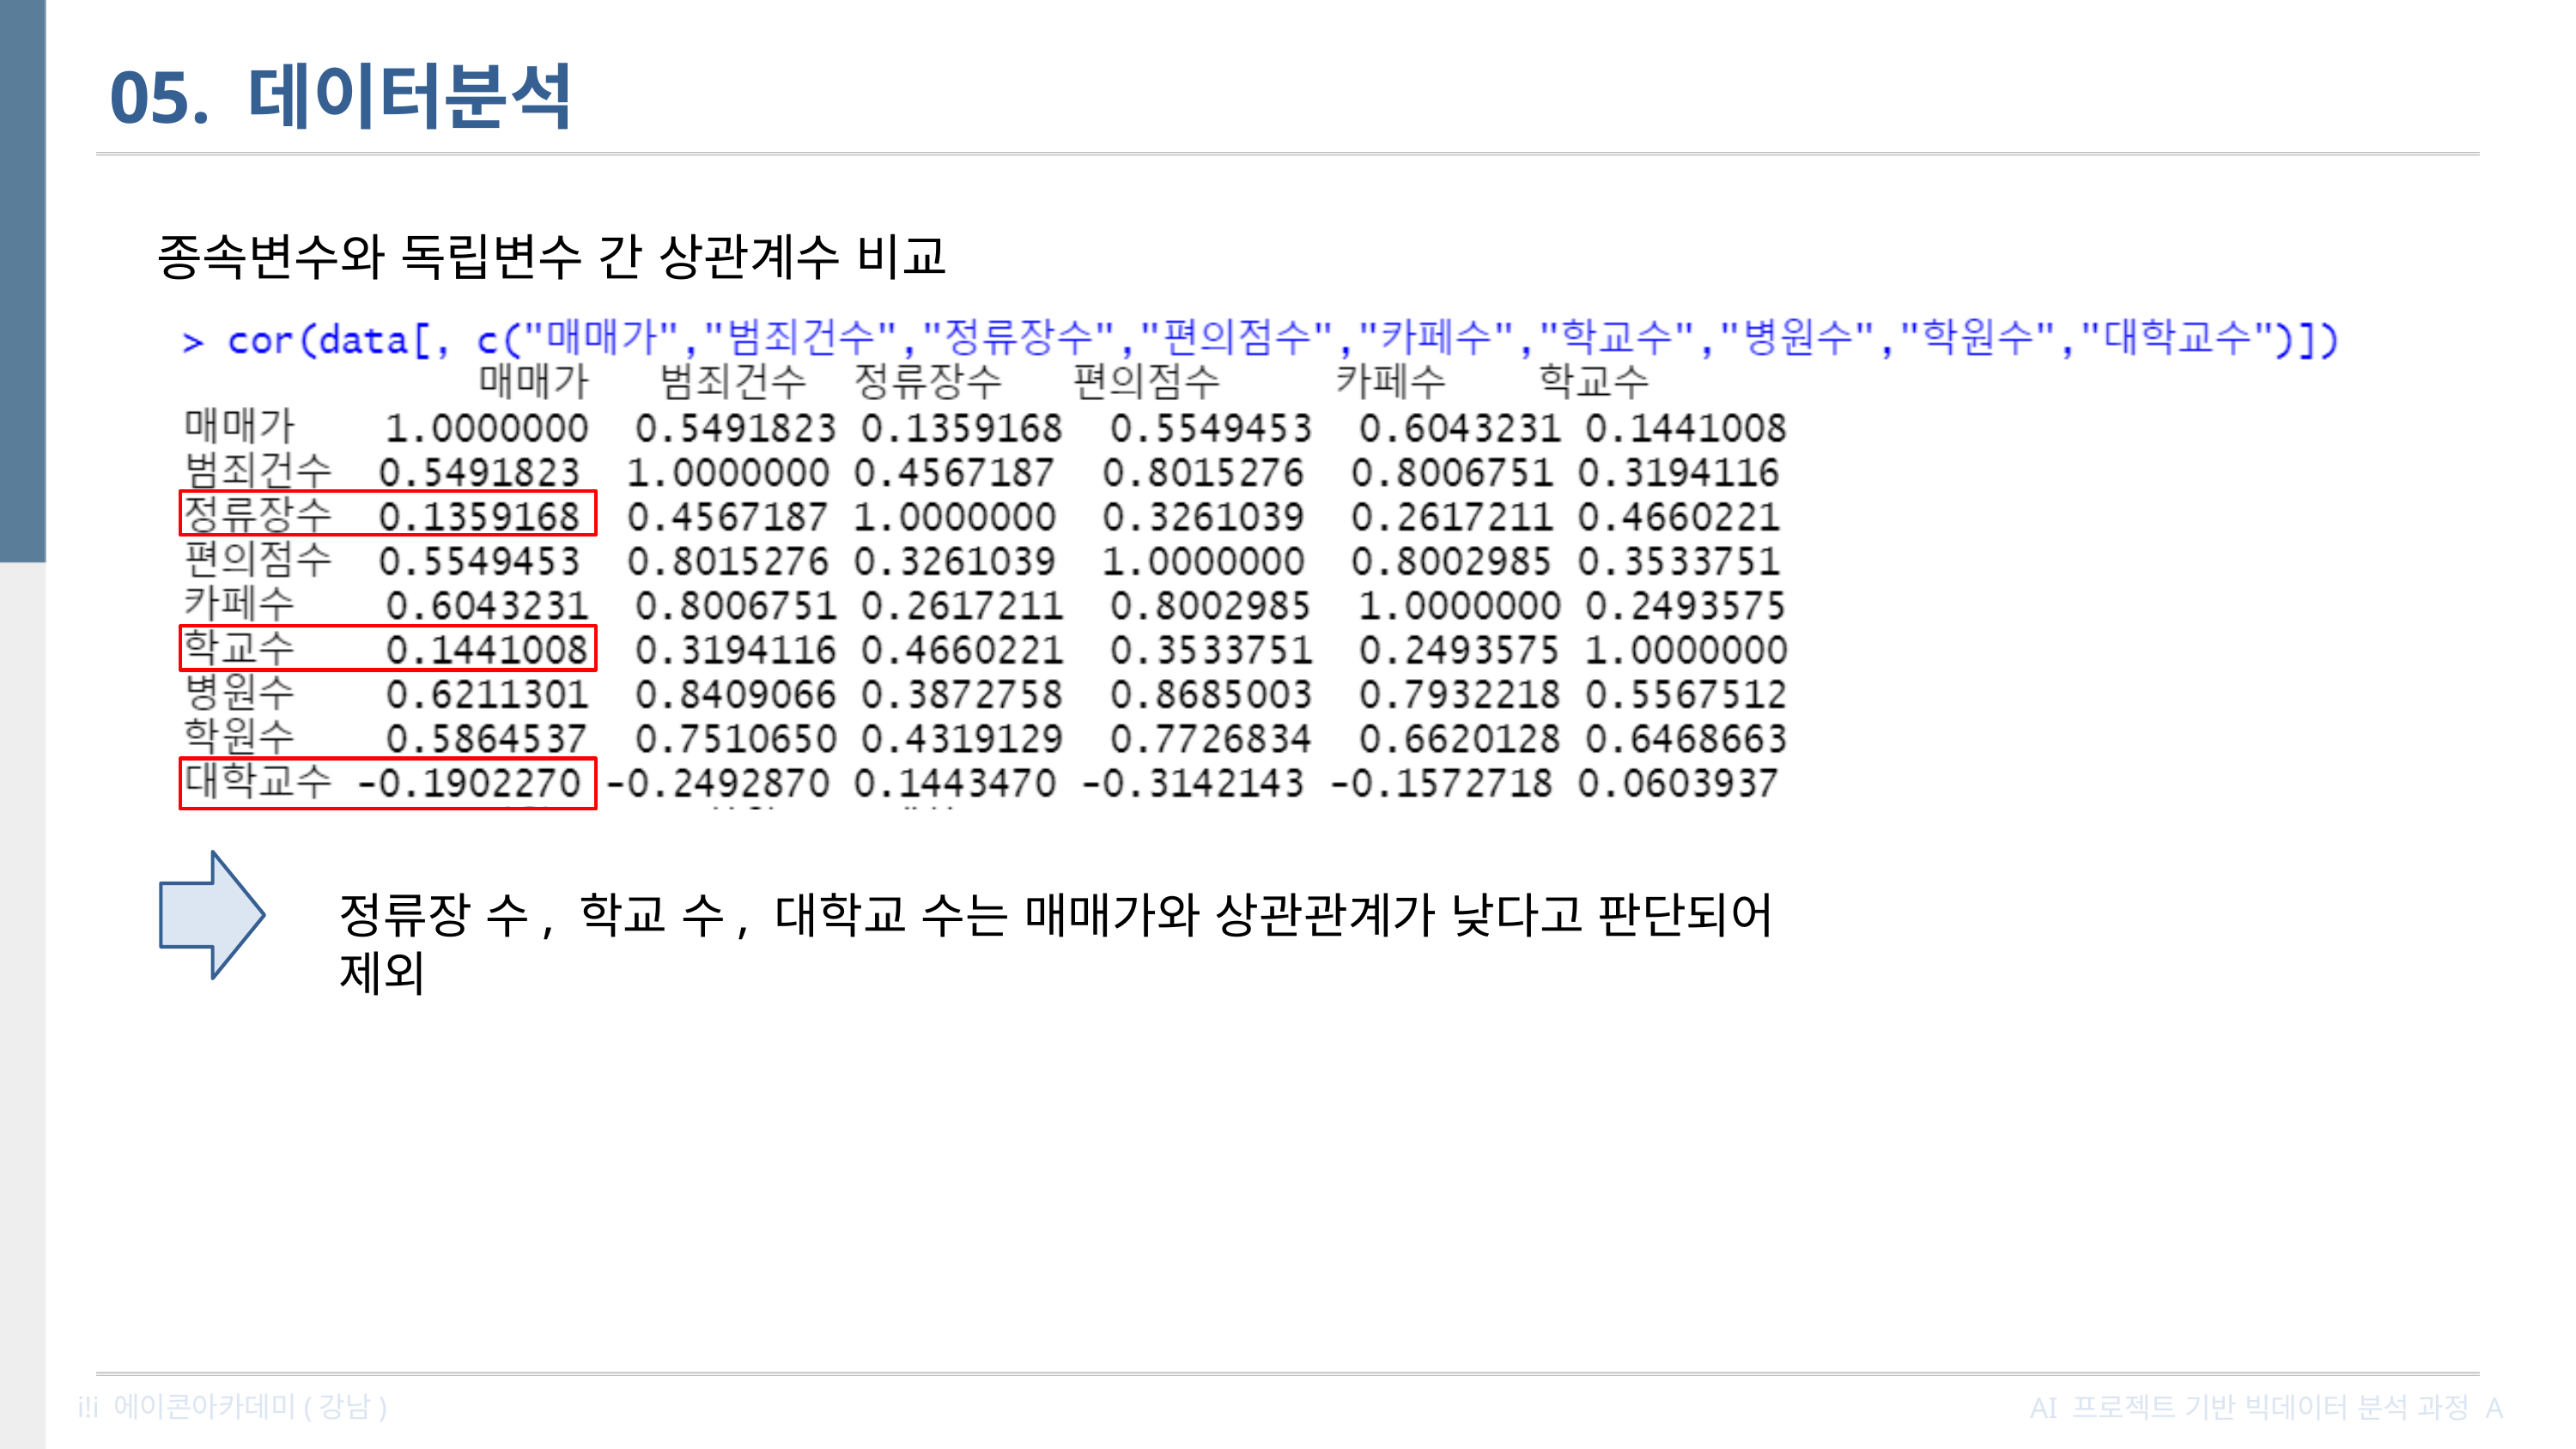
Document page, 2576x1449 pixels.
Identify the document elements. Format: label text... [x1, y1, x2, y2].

text_box [159, 850, 266, 980]
text_box 종속변수와 독립변수 간 상관계수 비교 [143, 220, 1089, 293]
text_box 정류장 수, 학교 수, 대학교 수는 매매가와 상관관계가 낮다고 판단되어 제외 [325, 879, 1836, 1008]
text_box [177, 313, 2372, 809]
picture [0, 0, 46, 1449]
picture [96, 149, 2480, 160]
text_box 05. 데이터분석 [96, 45, 858, 144]
picture [96, 1368, 2480, 1380]
